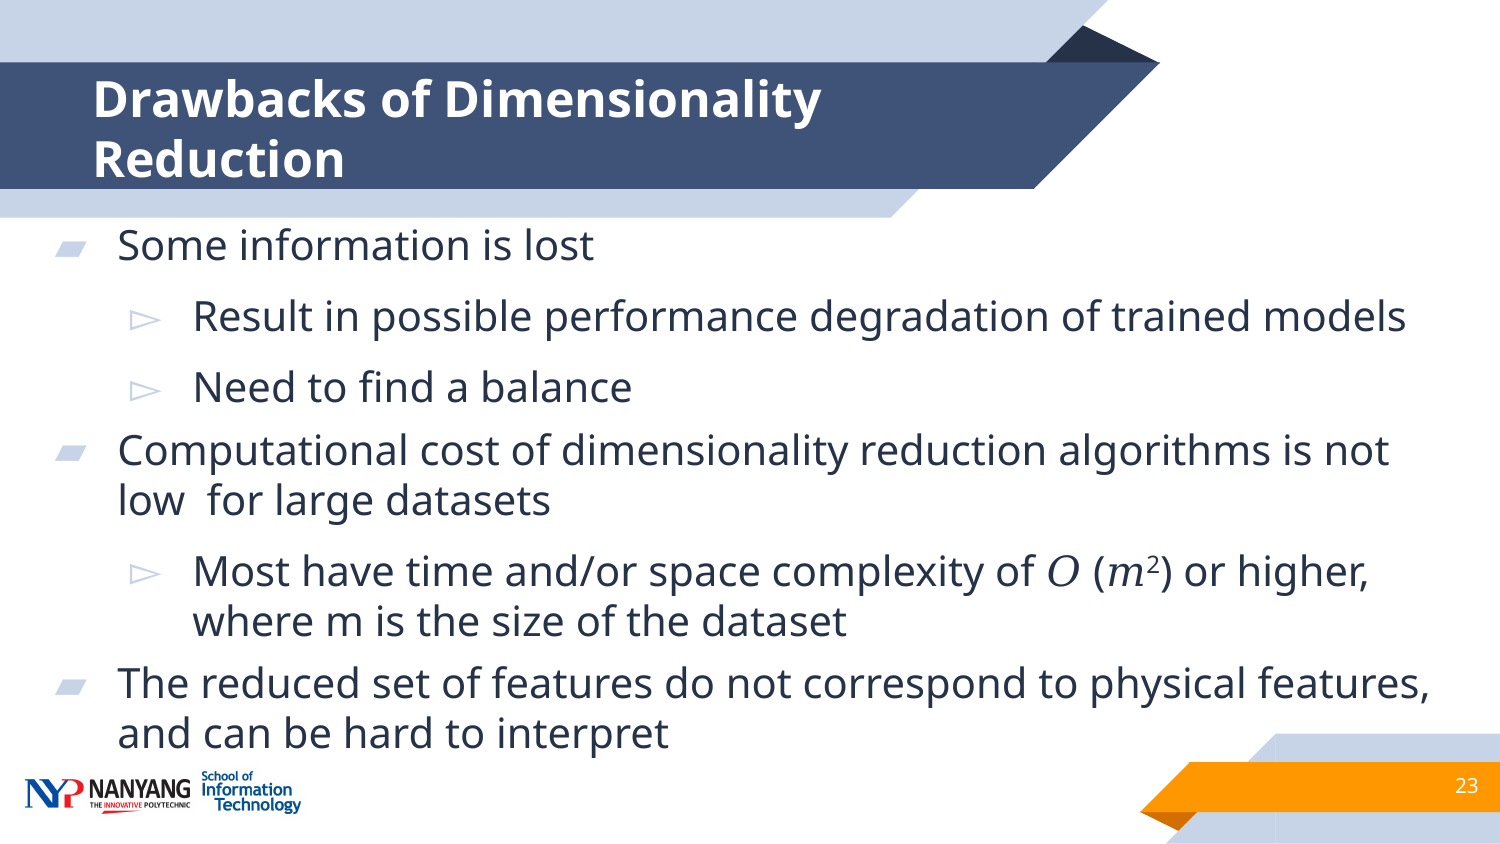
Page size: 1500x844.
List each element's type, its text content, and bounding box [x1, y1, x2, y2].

picture [25, 779, 190, 814]
picture [202, 771, 301, 814]
title Drawbacks of Dimensionality Reduction [77, 64, 1028, 190]
list Some information is lost Result in possible performance degradation of trained models Need to find a balance Computational cost of dimensionality reduction algorithms is not low for large datasets Most have time and/or space complexity of 𝑂 (𝑚2) or higher, where m is the size of the dataset The reduced set of features do not correspond to physical features, and can be hard to interpret [27, 204, 1473, 721]
slide_number 23 [1249, 760, 1494, 813]
